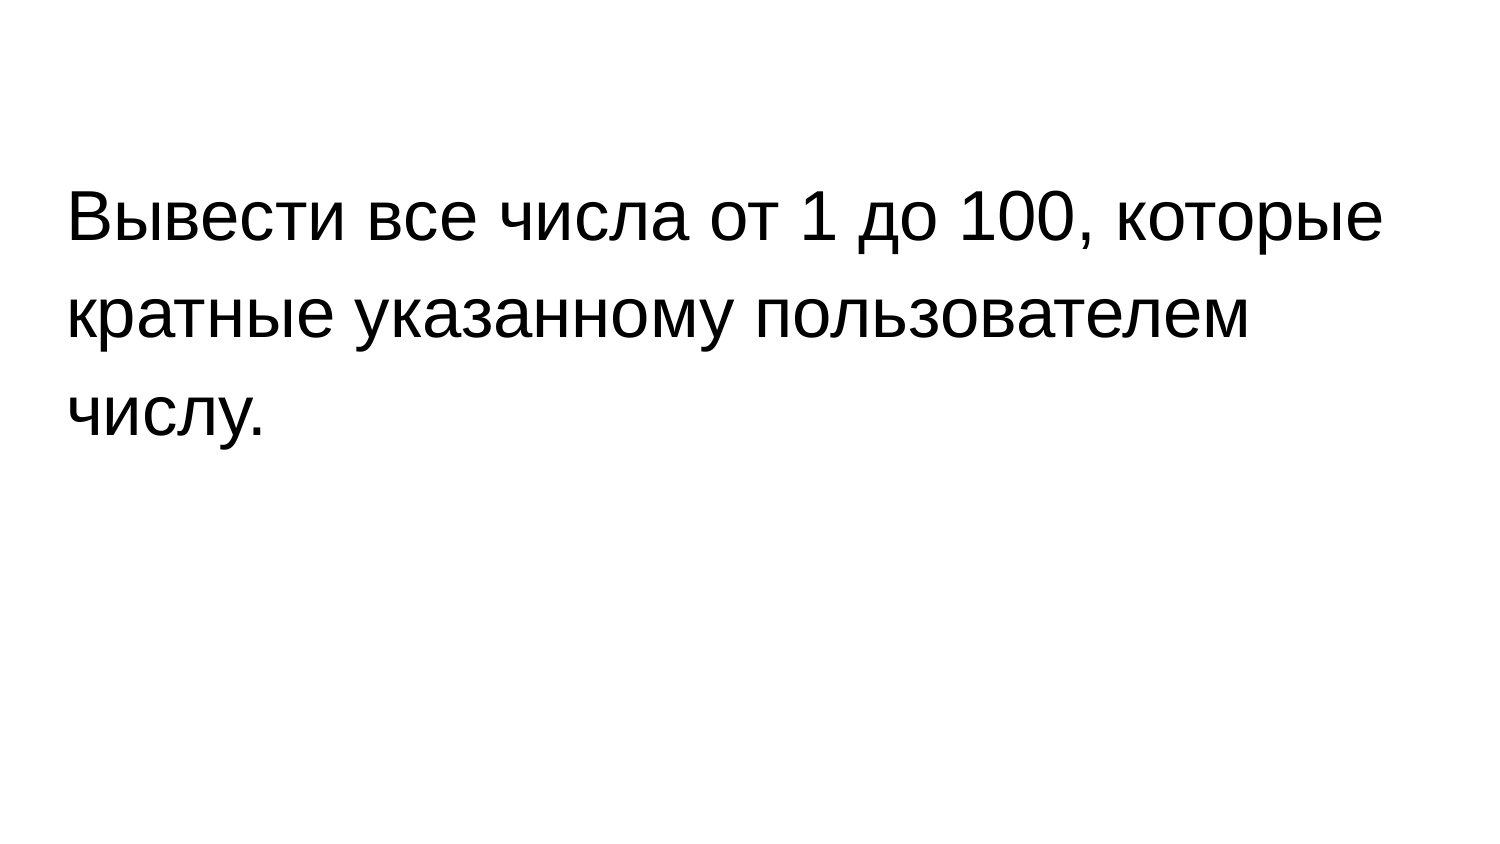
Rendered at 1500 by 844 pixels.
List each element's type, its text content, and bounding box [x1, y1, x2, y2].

list Вывести все числа от 1 до 100, которые кратные указанному пользователем числу. [51, 141, 1449, 703]
